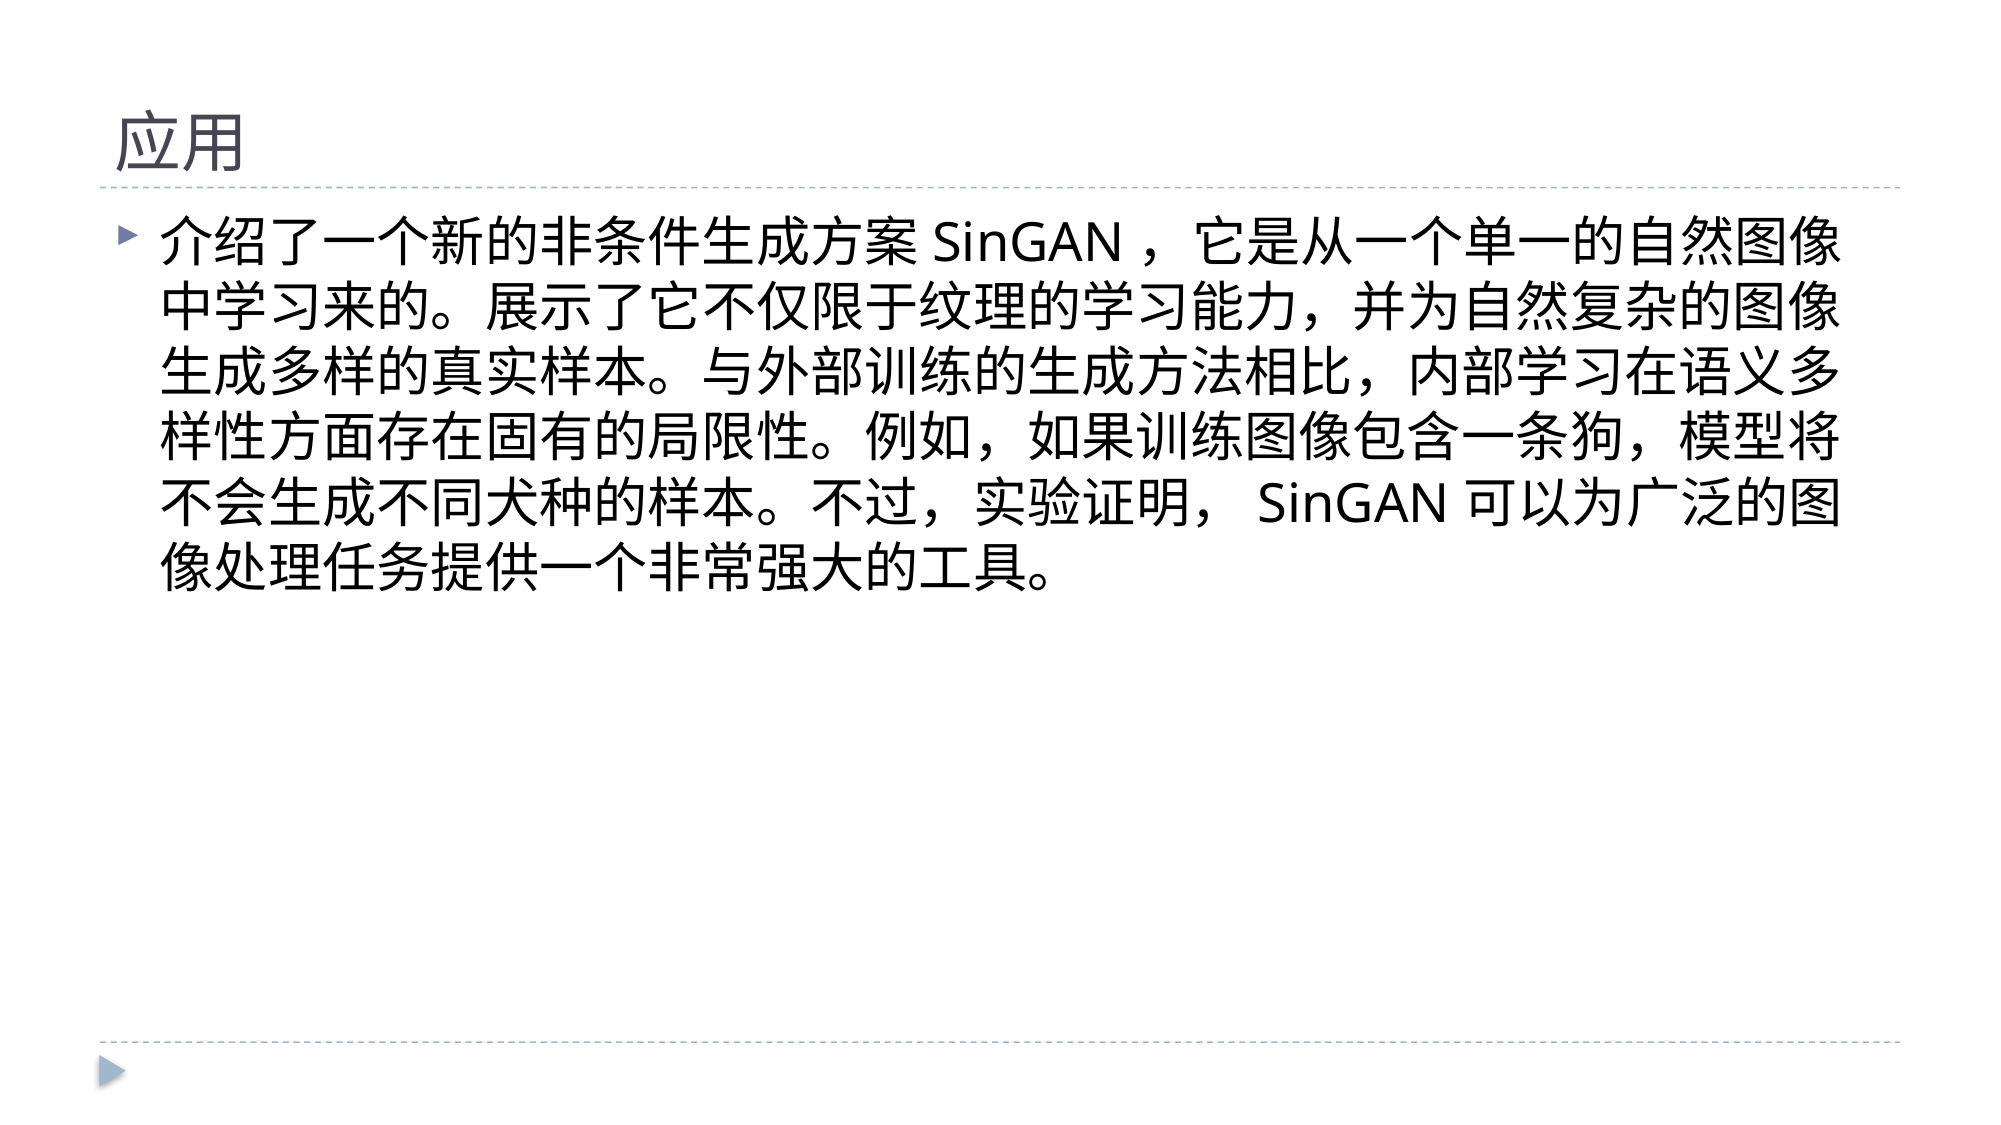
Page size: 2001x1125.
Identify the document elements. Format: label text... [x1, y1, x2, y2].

title 应用 [99, 24, 1900, 188]
list 介绍了一个新的非条件生成方案SinGAN，它是从一个单一的自然图像中学习来的。展示了它不仅限于纹理的学习能力，并为自然复杂的图像生成多样的真实样本。与外部训练的生成方法相比，内部学习在语义多样性方面存在固有的局限性。例如，如果训练图像包含一条狗，模型将不会生成不同犬种的样本。不过，实验证明，SinGAN可以为广泛的图像处理任务提供一个非常强大的工具。 [99, 200, 1900, 1010]
